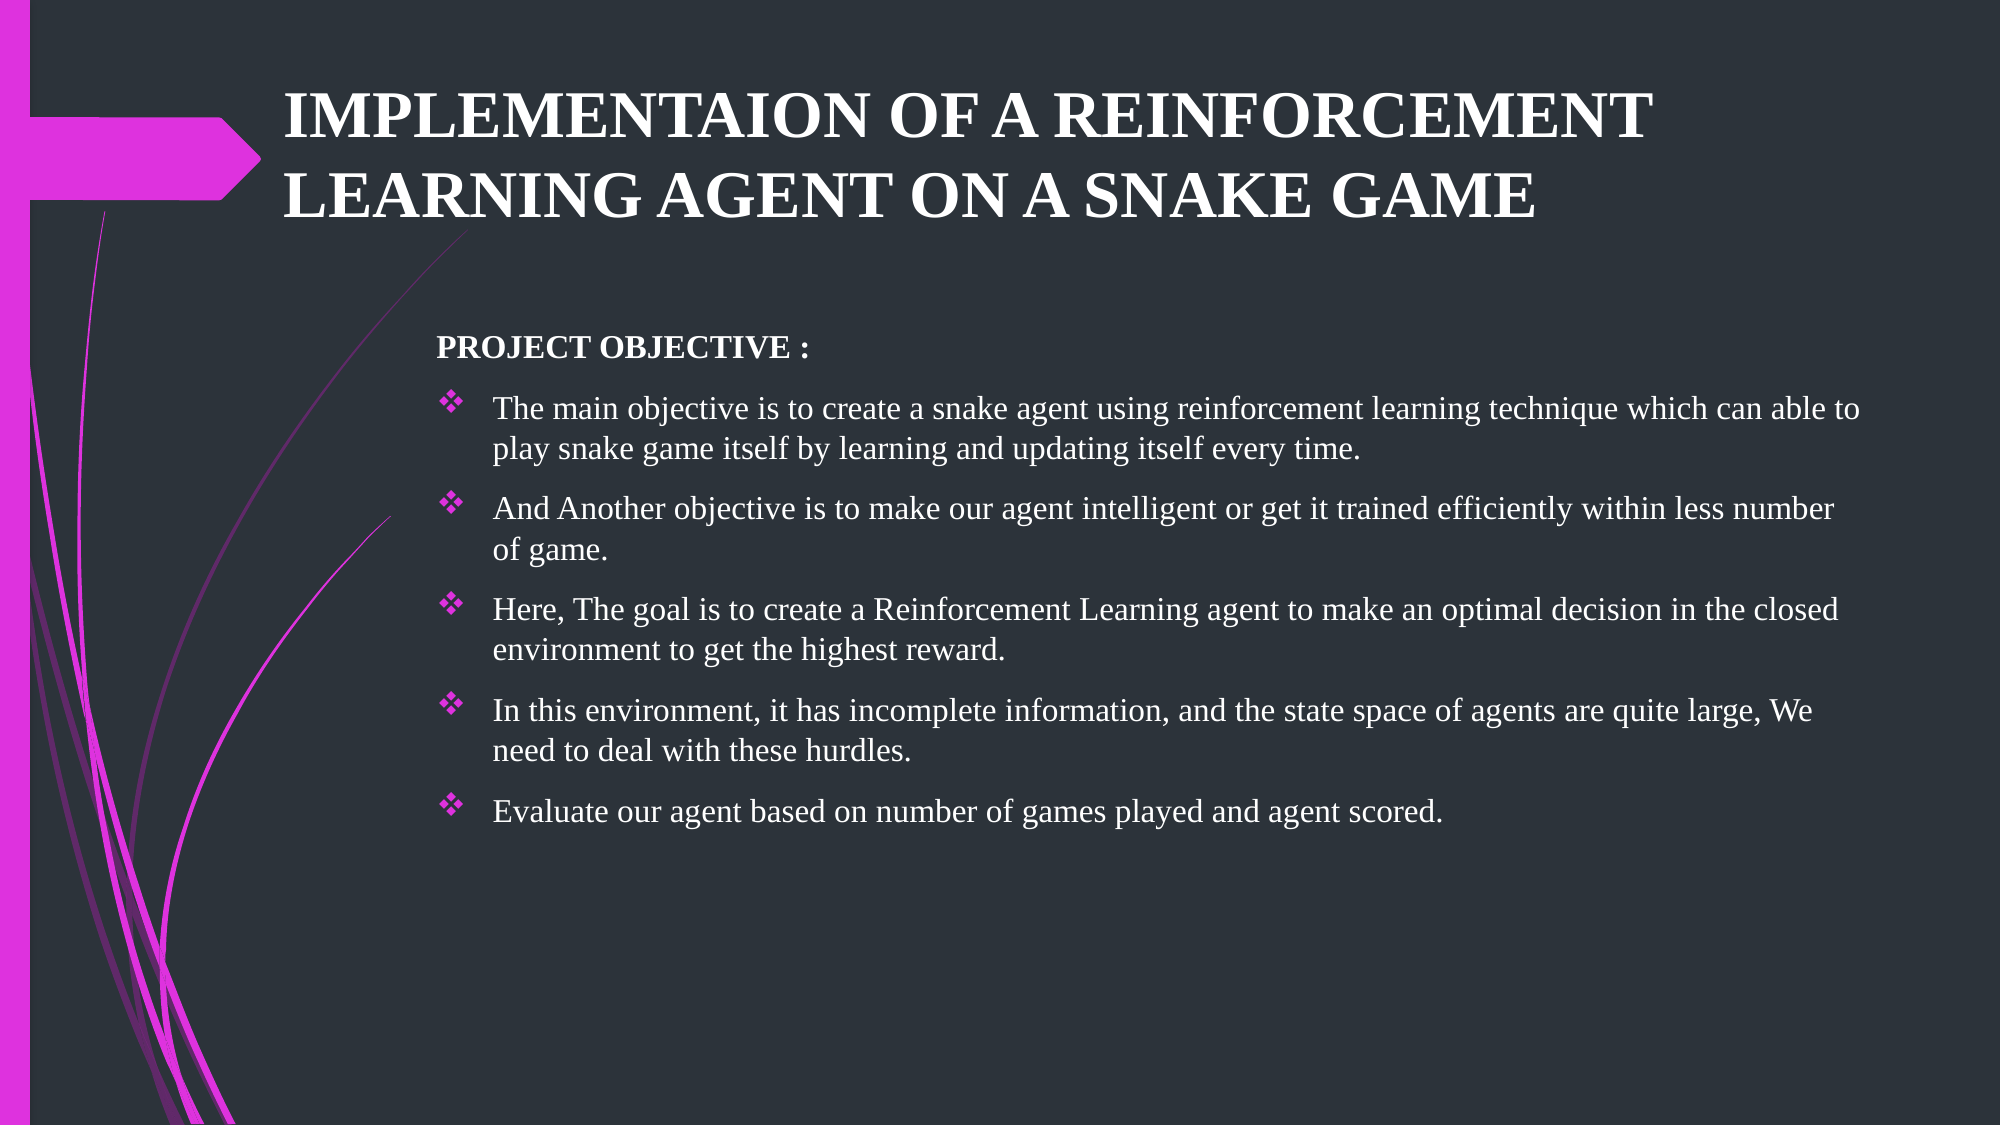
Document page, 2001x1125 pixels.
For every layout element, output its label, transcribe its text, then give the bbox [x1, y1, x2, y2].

list PROJECT OBJECTIVE : The main objective is to create a snake agent using reinforcement learning technique which can able to play snake game itself by learning and updating itself every time. And Another objective is to make our agent intelligent or get it trained efficiently within less number of game. Here, The goal is to create a Reinforcement Learning agent to make an optimal decision in the closed environment to get the highest reward. In this environment, it has incomplete information, and the state space of agents are quite large, We need to deal with these hurdles. Evaluate our agent based on number of games played and agent scored. [421, 317, 1884, 1049]
title IMPLEMENTAION OF A REINFORCEMENT LEARNING AGENT ON A SNAKE GAME [269, 63, 1731, 274]
